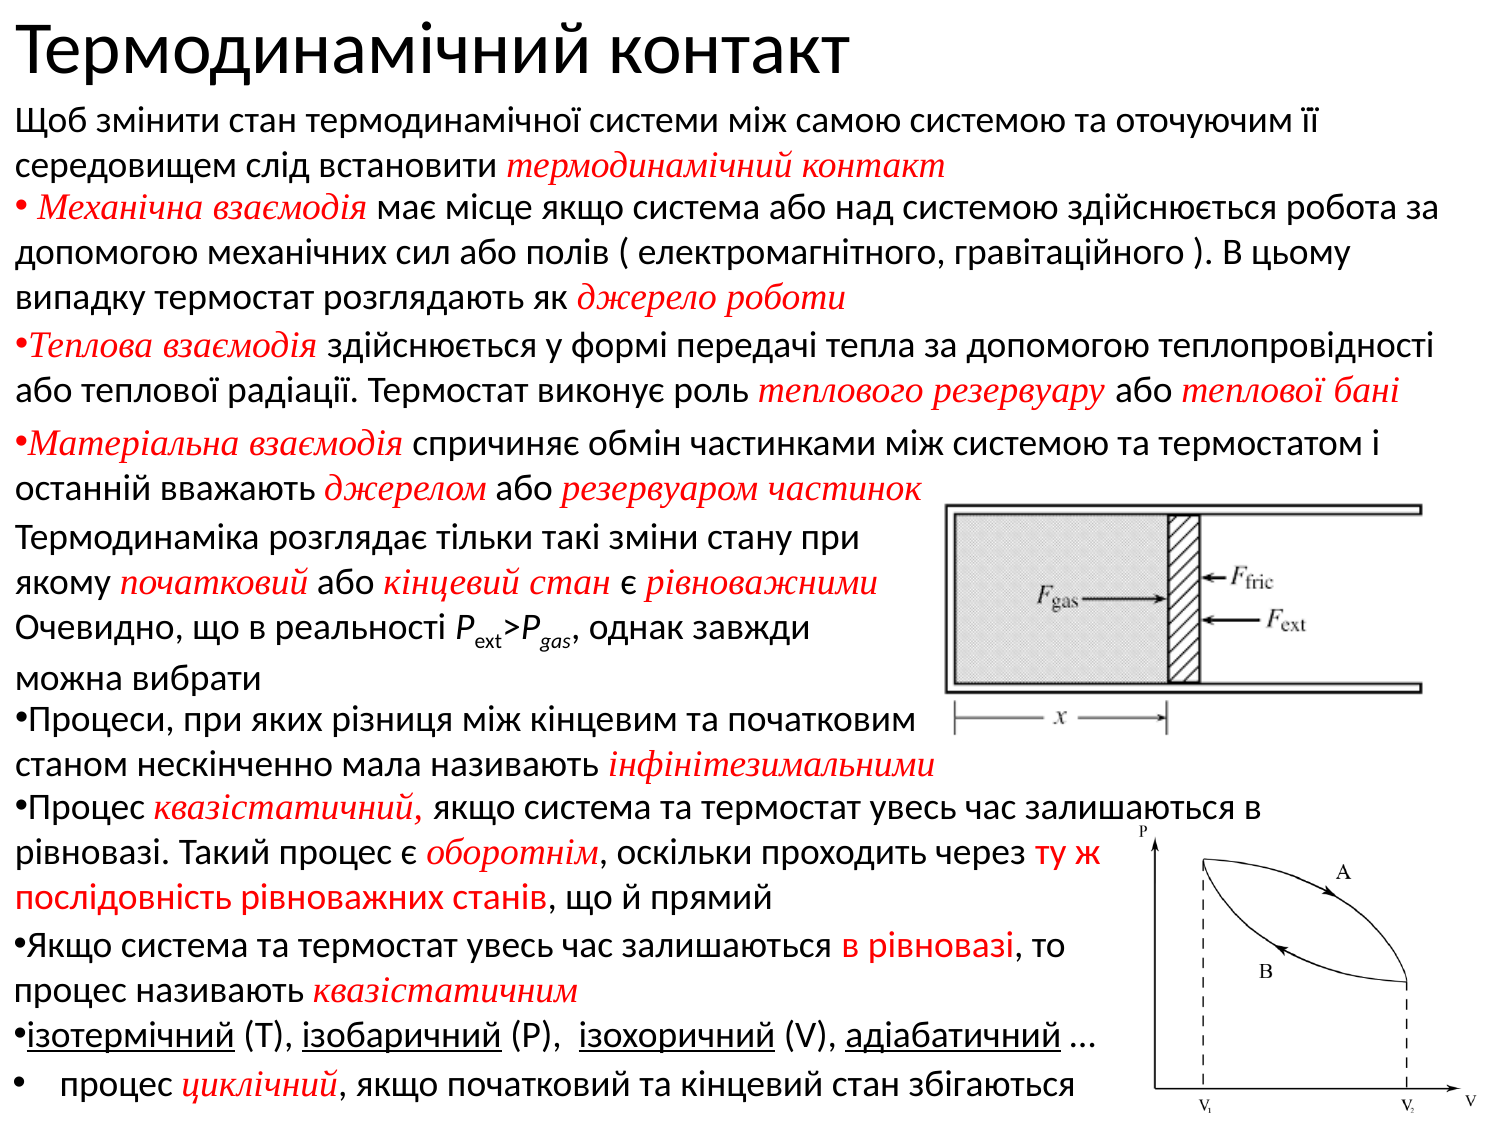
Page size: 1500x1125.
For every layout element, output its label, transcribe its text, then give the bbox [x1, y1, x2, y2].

text_box Щоб змінити стан термодинамічної системи між самою системою та оточуючим її середовищем слід встановити термодинамічний контакт [0, 87, 1500, 174]
text_box Процеси, при яких різниця між кінцевим та початковим станом нескінченно мала називають інфінітезимальними [0, 686, 1013, 774]
picture [1112, 801, 1500, 1125]
text_box Матеріальна взаємодія спричиняє обмін частинками між системою та термостатом і останній вважають джерелом або резервуаром частинок [0, 410, 1500, 516]
text_box Механічна взаємодія має місце якщо система або над системою здійснюється робота за допомогою механічних сил або полів ( електромагнітного, гравітаційного ). В цьому випадку термостат розглядають як джерело роботи [0, 174, 1500, 312]
text_box Процес квазістатичний, якщо система та термостат увесь час залишаються в рівновазі. Такий процес є оборотнім, оскільки проходить через ту ж послідовність рівноважних станів, що й прямий [0, 774, 1336, 925]
title Термодинамічний контакт [0, 1, 1500, 87]
text_box процес циклічний, якщо початковий та кінцевий стан збігаються [0, 1051, 1107, 1112]
text_box Якщо система та термостат увесь час залишаються в рівновазі, то процес називають квазістатичним ізотермічний (T), ізобаричний (P), ізохоричний (V), адіабатичний … [0, 925, 1107, 1051]
picture [937, 490, 1429, 743]
text_box Теплова взаємодія здійснюється у формі передачі тепла за допомогою теплопровідності або теплової радіації. Термостат виконує роль теплового резервуару або теплової бані [0, 312, 1500, 410]
